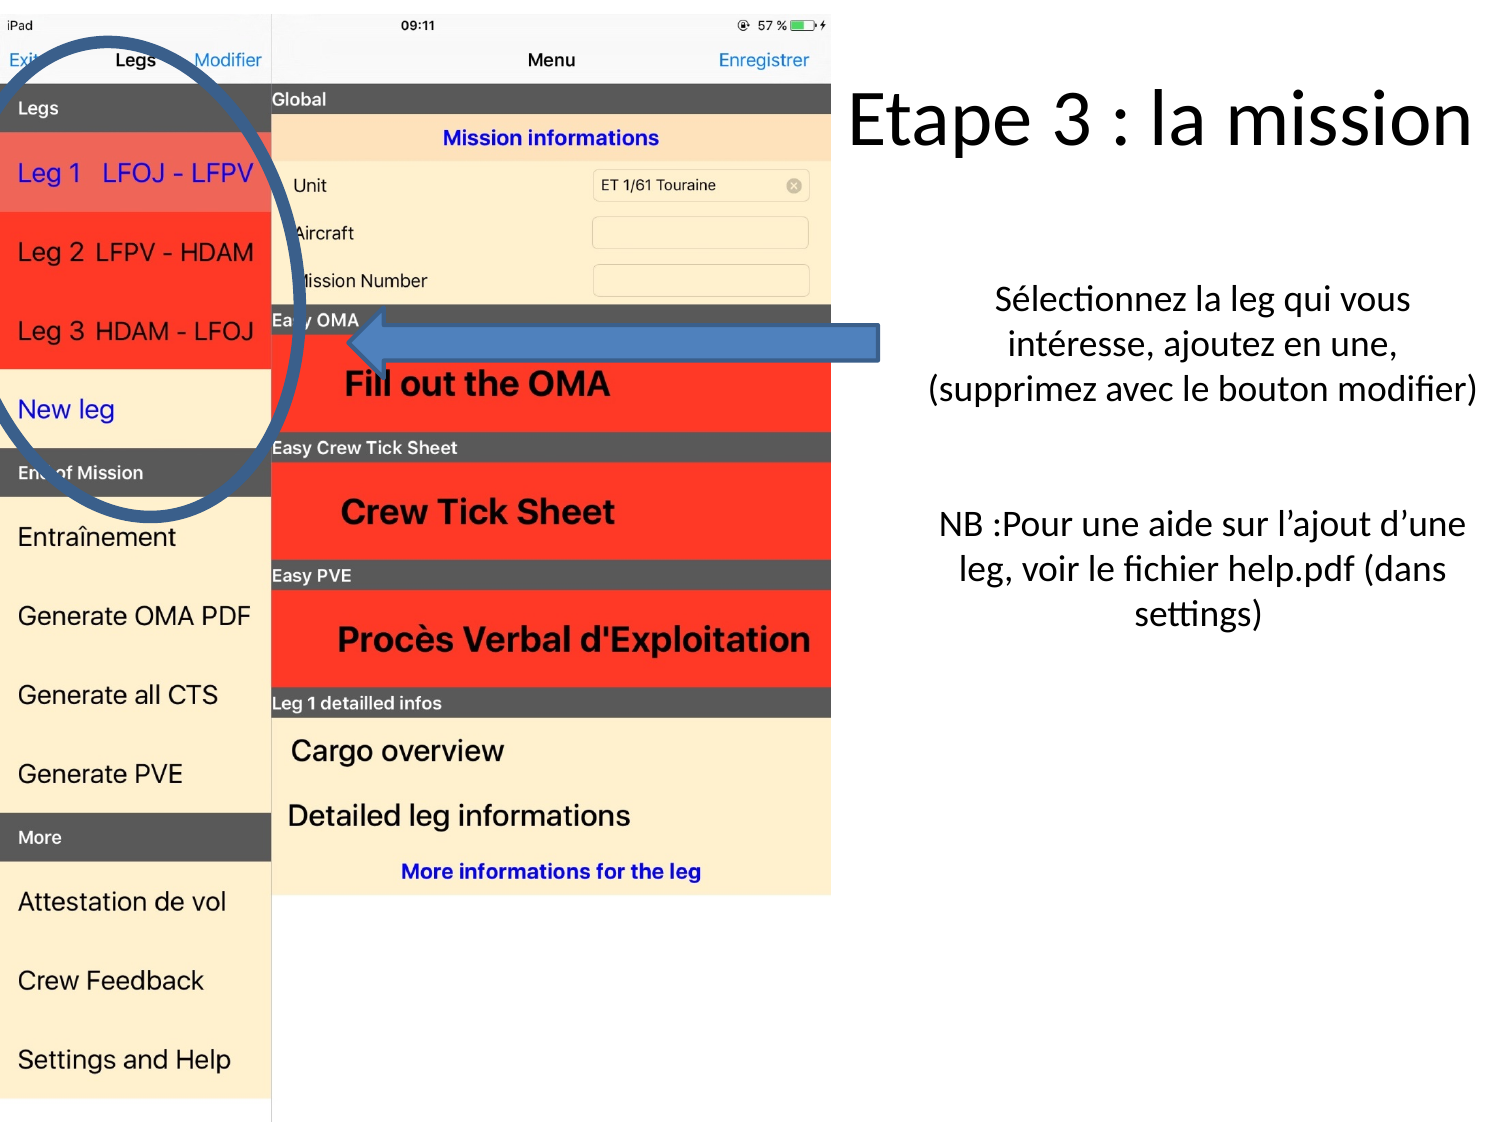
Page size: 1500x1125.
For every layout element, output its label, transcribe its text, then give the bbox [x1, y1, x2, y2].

text_box Sélectionnez la leg qui vous intéresse, ajoutez en une, (supprimez avec le bouton modifier) NB :Pour une aide sur l’ajout d’une leg, voir le fichier help.pdf (dans settings) [910, 267, 1496, 642]
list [0, 13, 831, 1122]
text_box [835, 323, 881, 363]
title Etape 3 : la mission [834, 19, 1500, 207]
